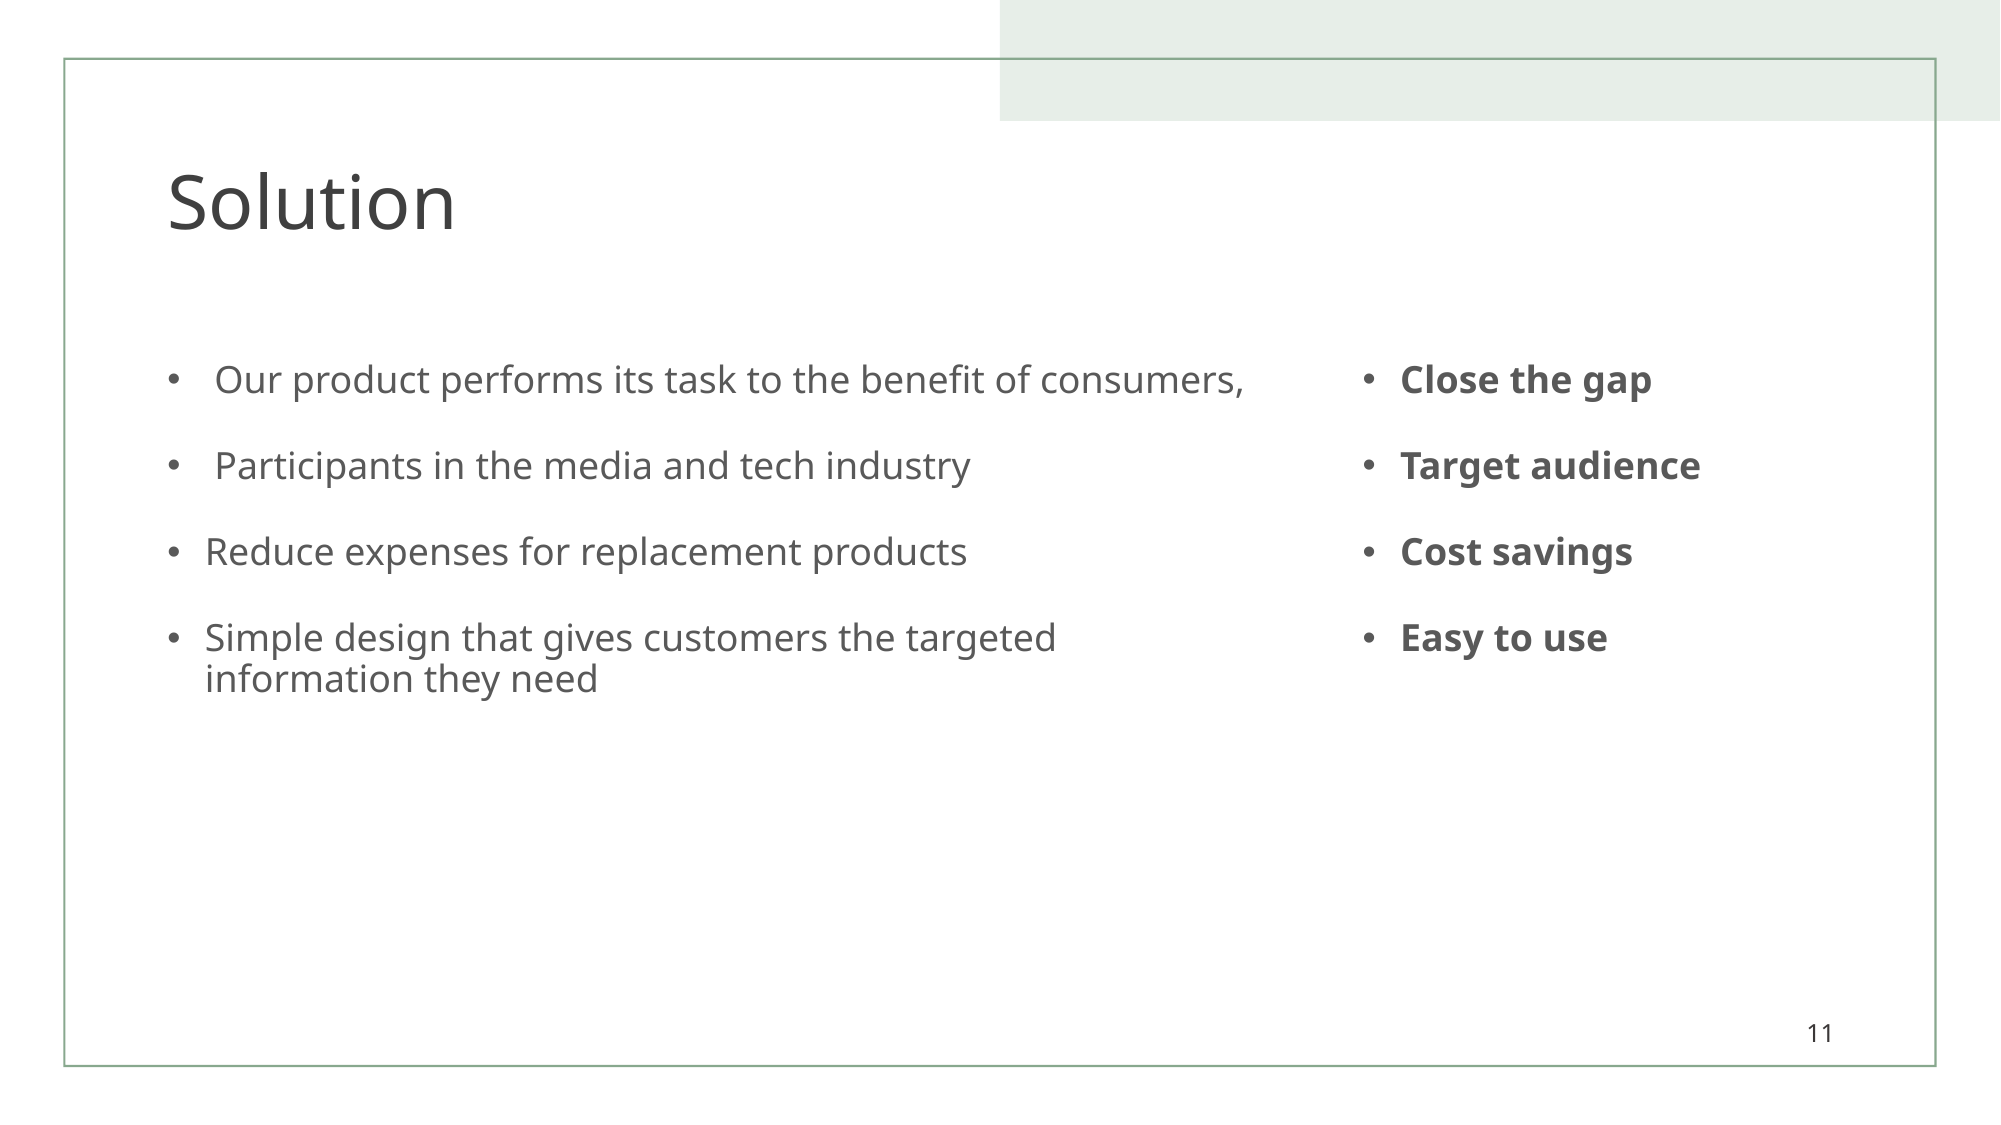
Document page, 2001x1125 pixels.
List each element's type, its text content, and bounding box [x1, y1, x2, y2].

list Close the gap Target audience Cost savings Easy to use [1347, 353, 1878, 928]
title Solution [152, 79, 1878, 331]
slide_number 11 [1400, 1004, 1850, 1064]
list Our product performs its task to the benefit of consumers, Participants in the media and tech industry Reduce expenses for replacement products Simple design that gives customers the targeted information they need [152, 353, 1289, 928]
